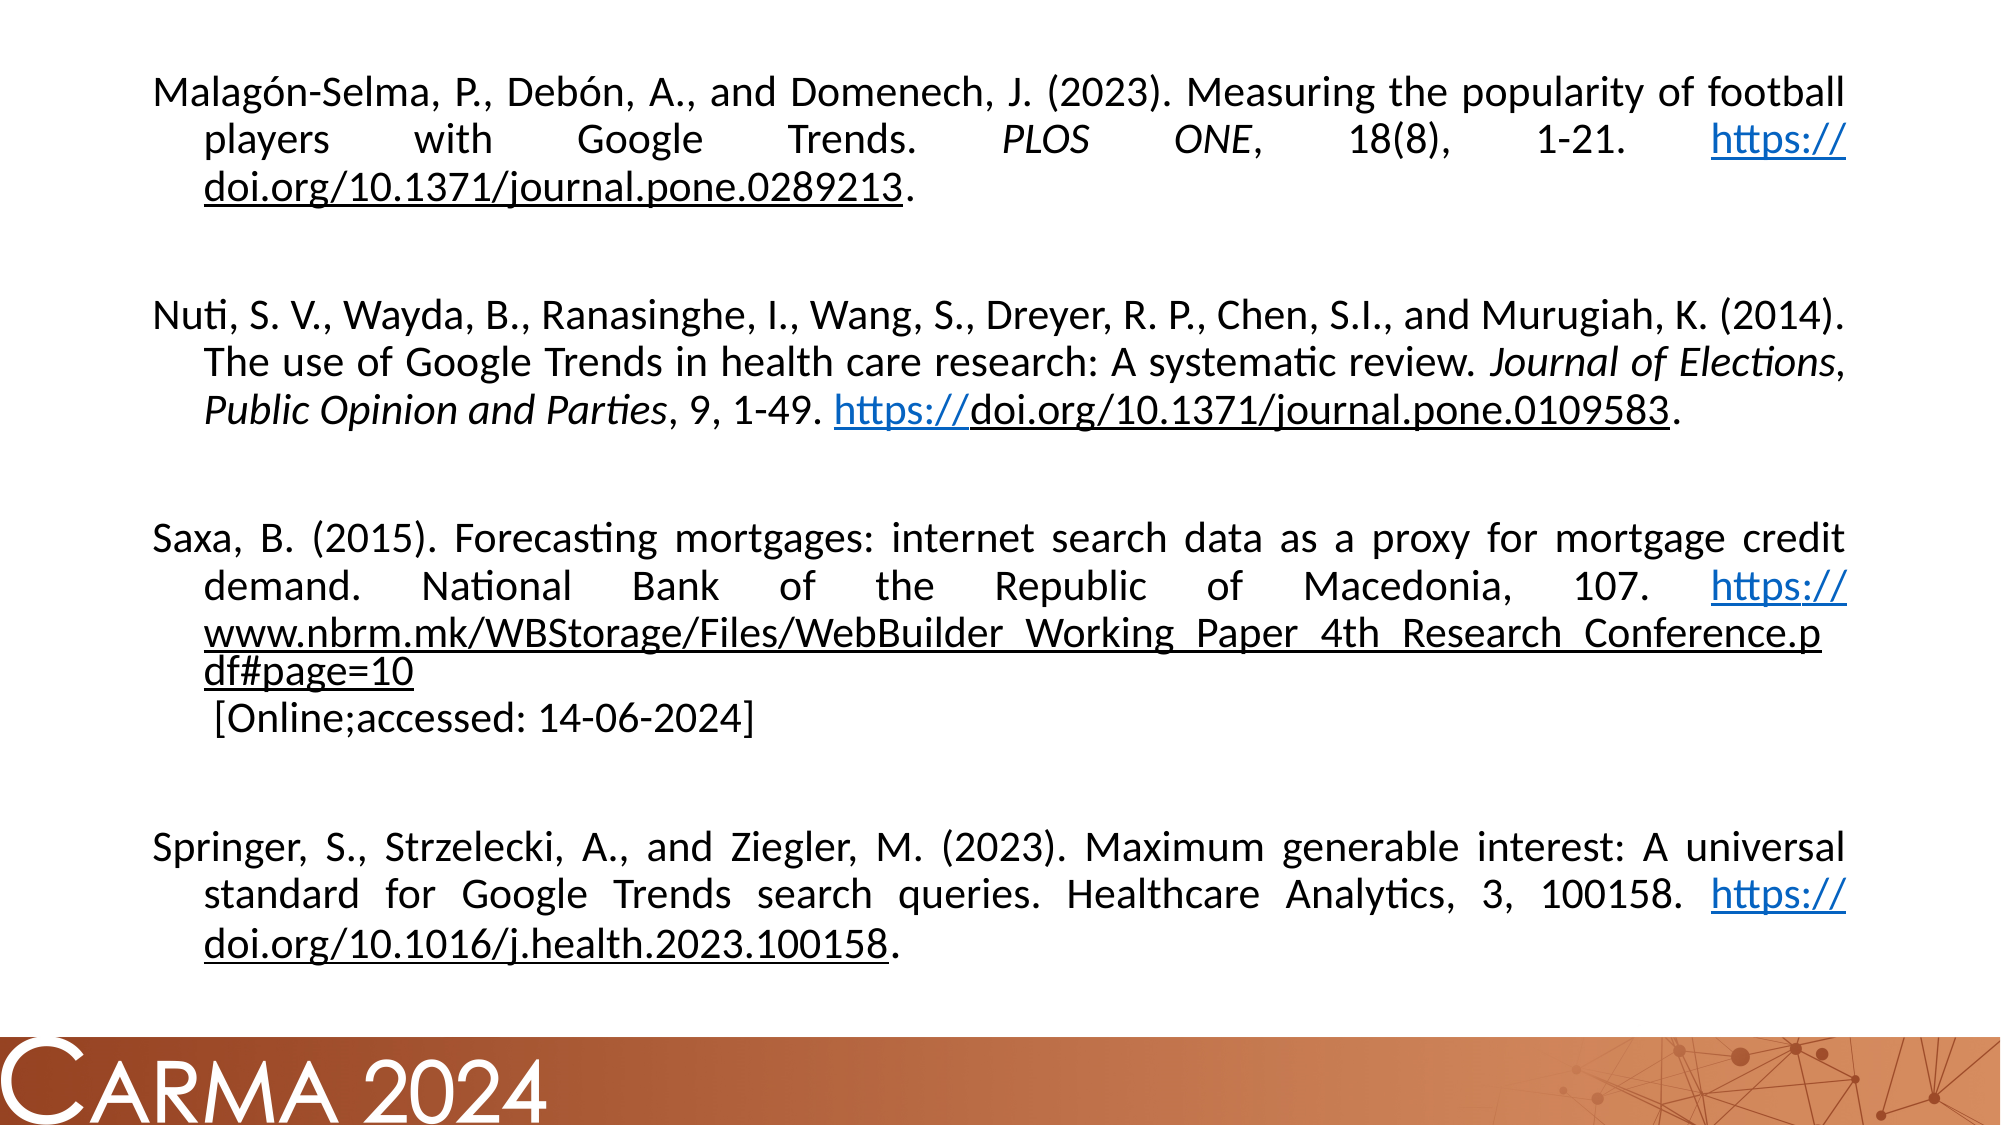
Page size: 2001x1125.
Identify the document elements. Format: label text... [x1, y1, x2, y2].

picture [0, 0, 2001, 1125]
list Malagón-Selma, P., Debón, A., and Domenech, J. (2023). Measuring the popularity of football players with Google Trends. PLOS ONE, 18(8), 1-21. https://doi.org/10.1371/journal.pone.0289213. Nuti, S. V., Wayda, B., Ranasinghe, I., Wang, S., Dreyer, R. P., Chen, S.I., and Murugiah, K. (2014). The use of Google Trends in health care research: A systematic review. Journal of Elections, Public Opinion and Parties, 9, 1-49. https://doi.org/10.1371/journal.pone.0109583. Saxa, B. (2015). Forecasting mortgages: internet search data as a proxy for mortgage credit demand. National Bank of the Republic of Macedonia, 107. https://www.nbrm.mk/WBStorage/Files/WebBuilder_Working_Paper_4th_Research_Conference.pdf#page=10 [Online;accessed: 14-06-2024] Springer, S., Strzelecki, A., and Ziegler, M. (2023). Maximum generable interest: A universal standard for Google Trends search queries. Healthcare Analytics, 3, 100158. https://doi.org/10.1016/j.health.2023.100158. [137, 61, 1863, 988]
